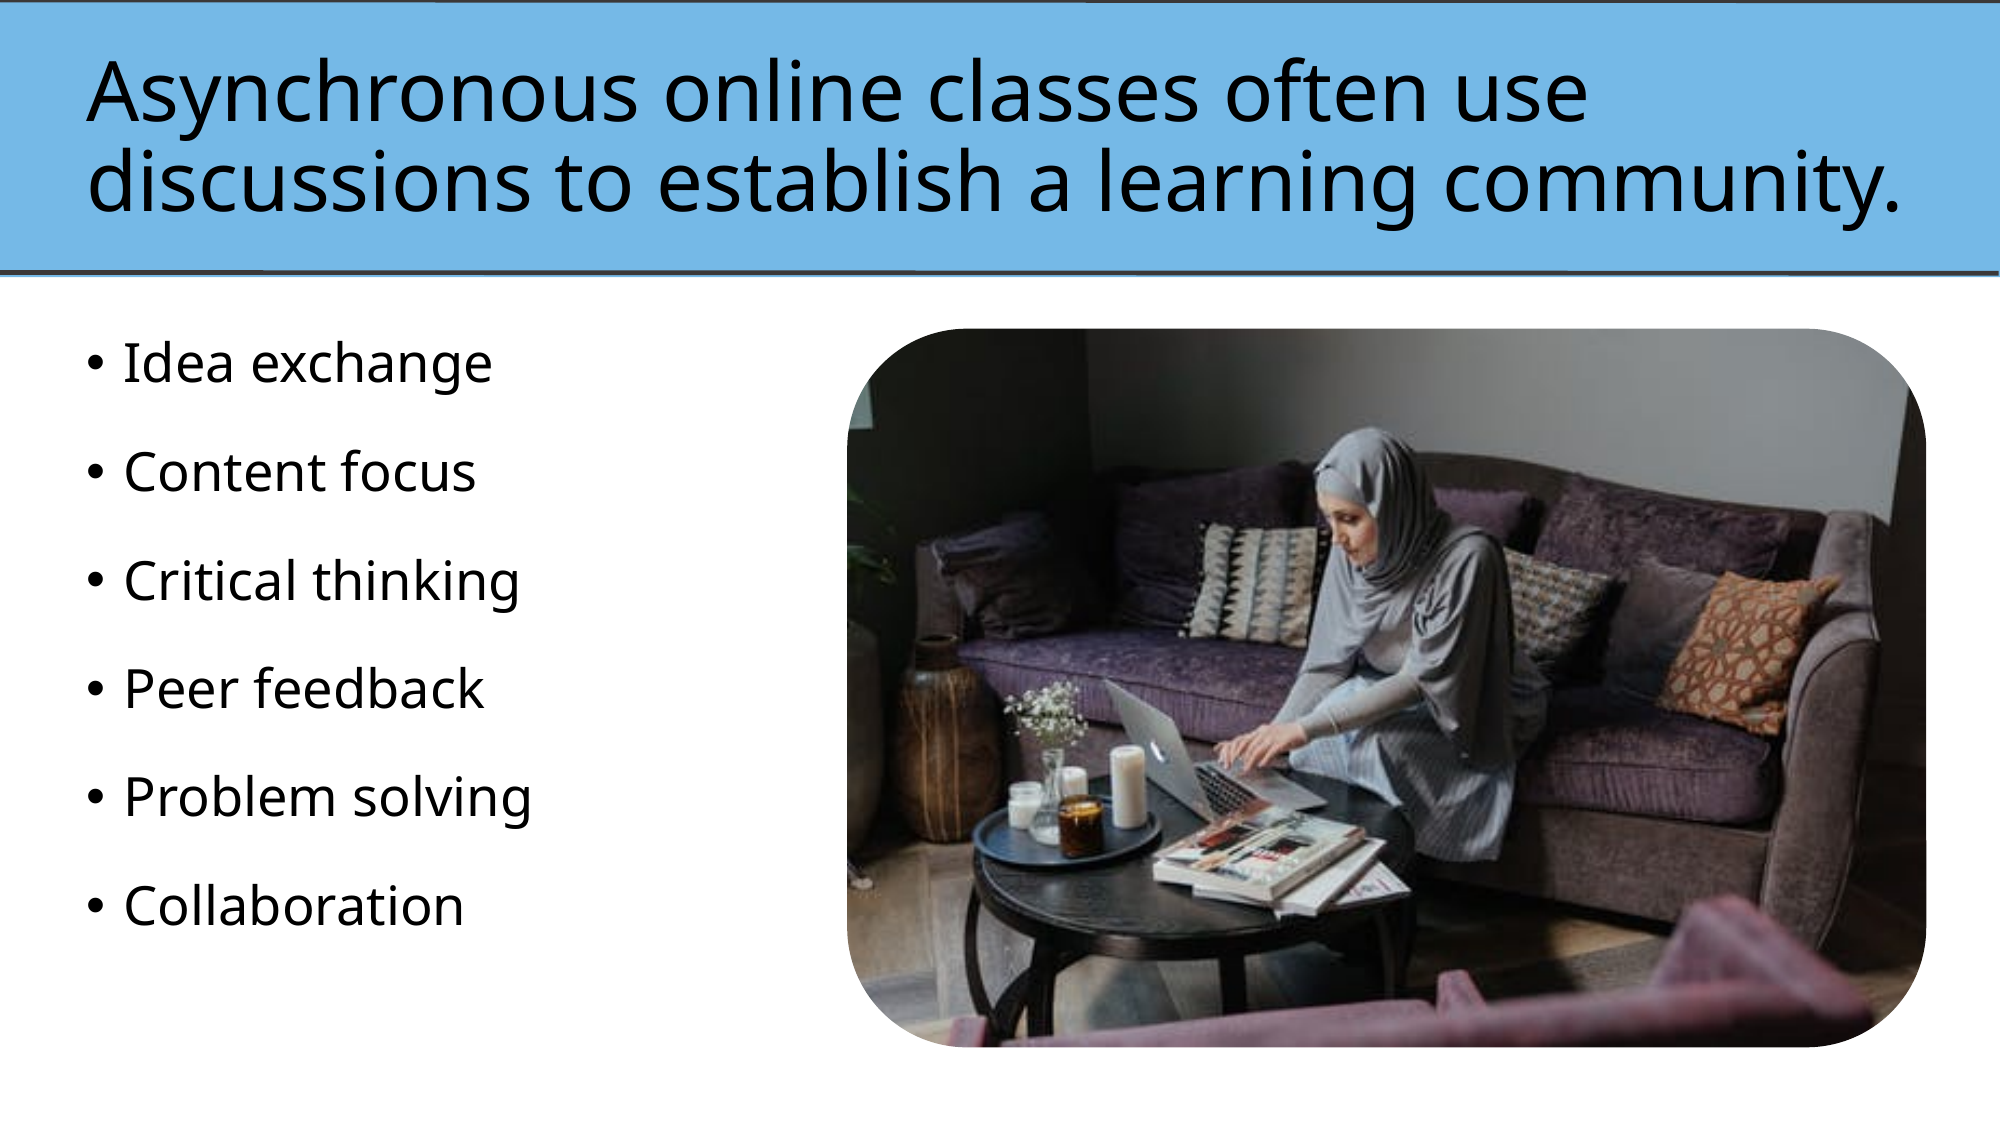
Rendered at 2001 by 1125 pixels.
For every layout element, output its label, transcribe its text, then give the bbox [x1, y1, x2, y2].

title Asynchronous online classes often use discussions to establish a learning community. [71, 30, 1974, 249]
picture [847, 328, 1927, 1048]
text_box [0, 3, 2000, 278]
list Idea exchange Content focus Critical thinking Peer feedback Problem solving Collaboration [71, 328, 847, 1048]
